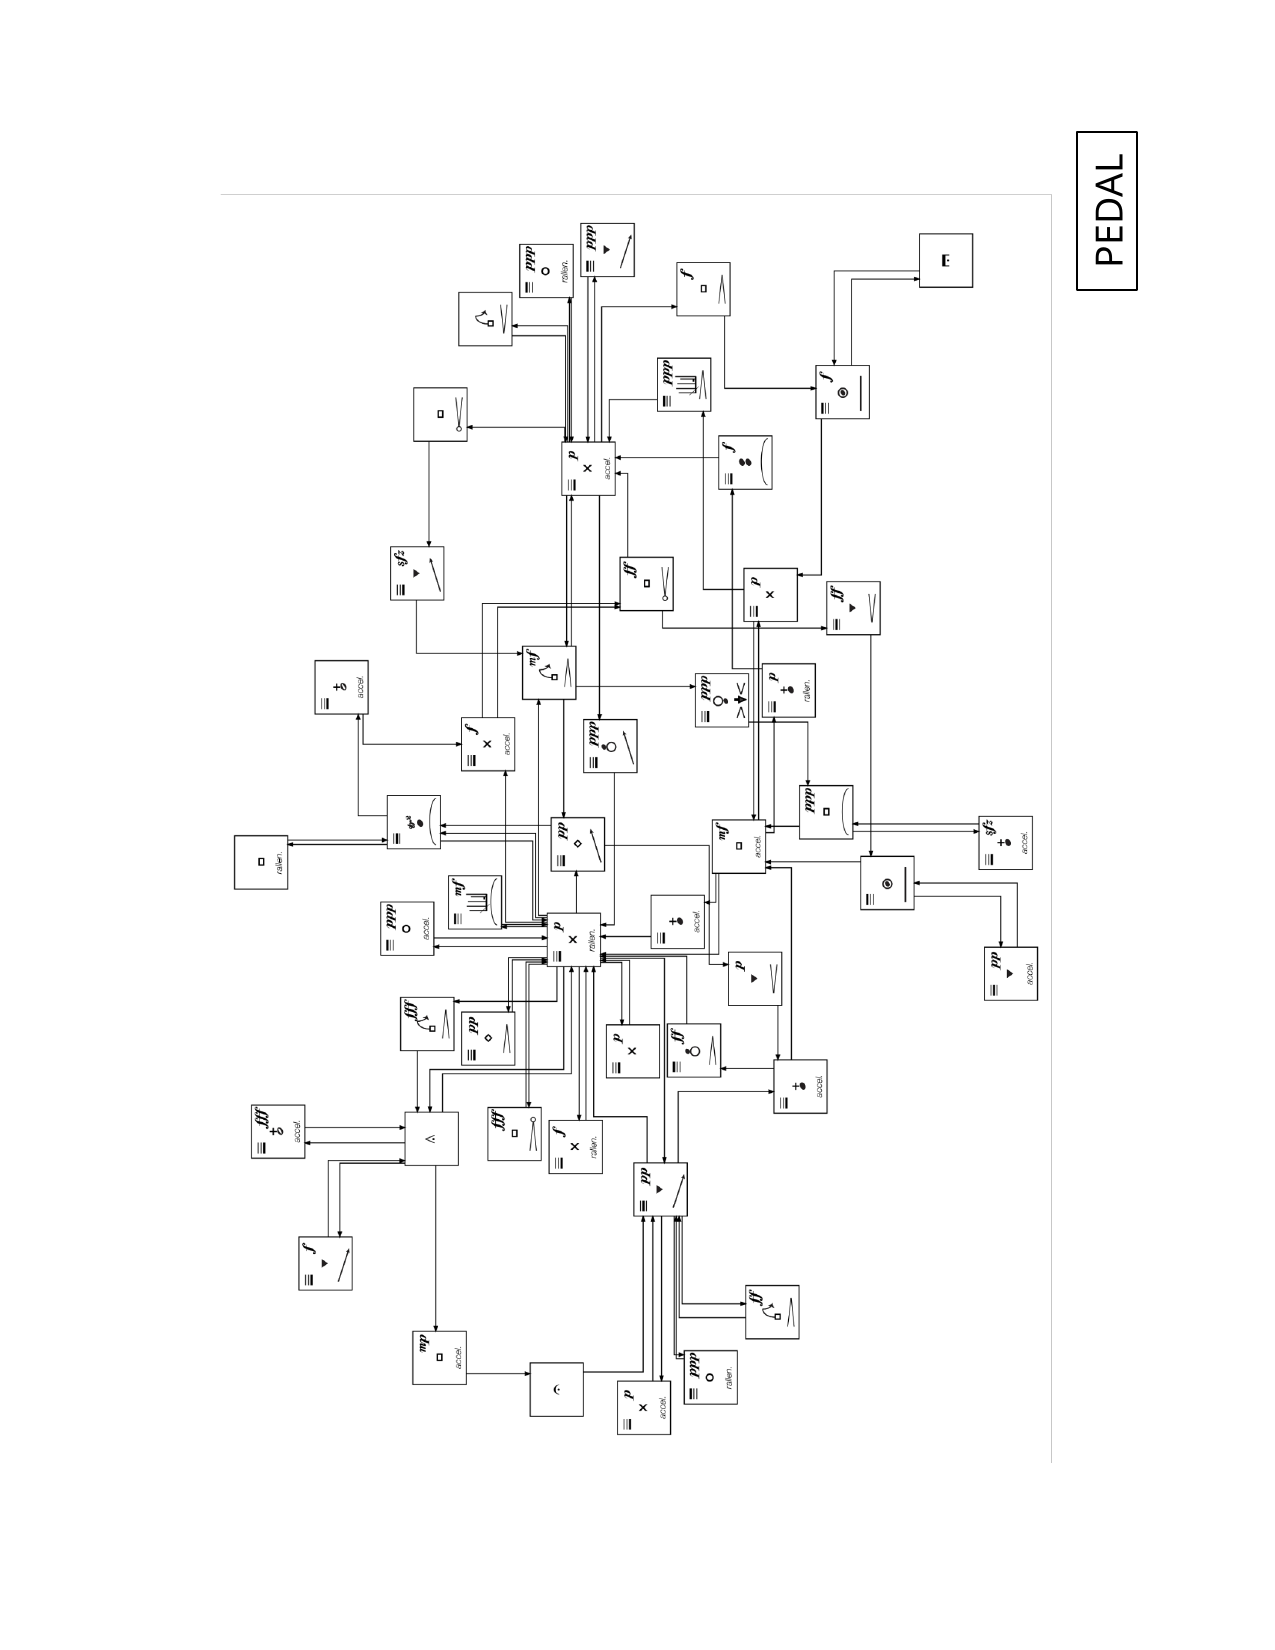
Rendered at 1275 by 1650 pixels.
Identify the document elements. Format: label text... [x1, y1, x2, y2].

picture [0, 189, 1275, 1463]
text_box PEDAL [1077, 132, 1138, 290]
